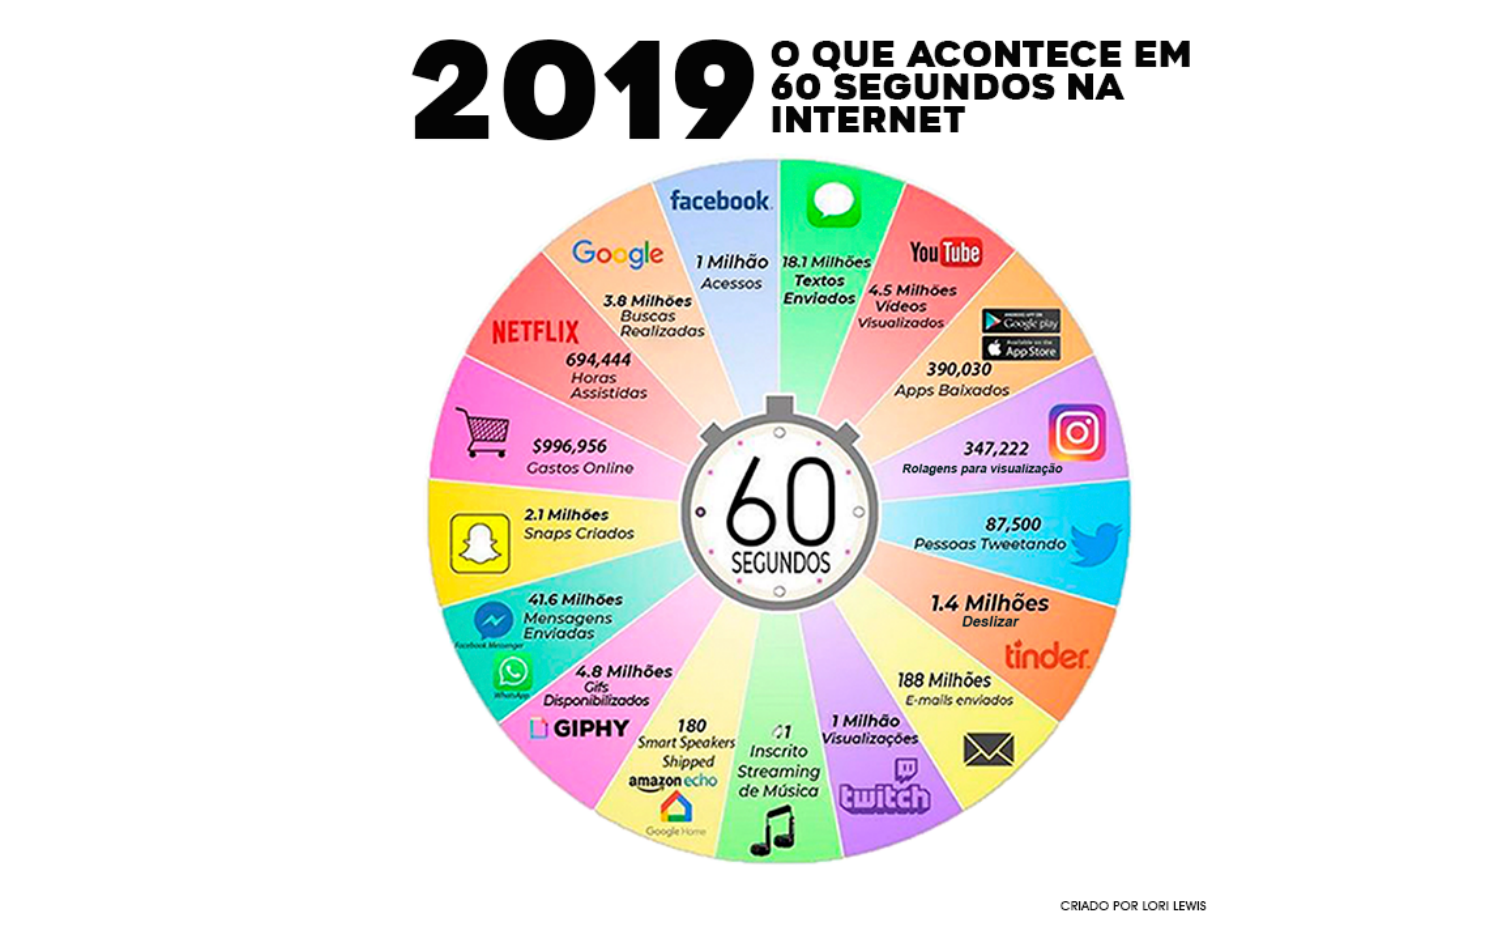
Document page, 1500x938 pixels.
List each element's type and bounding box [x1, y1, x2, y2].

picture [320, 3, 1238, 934]
